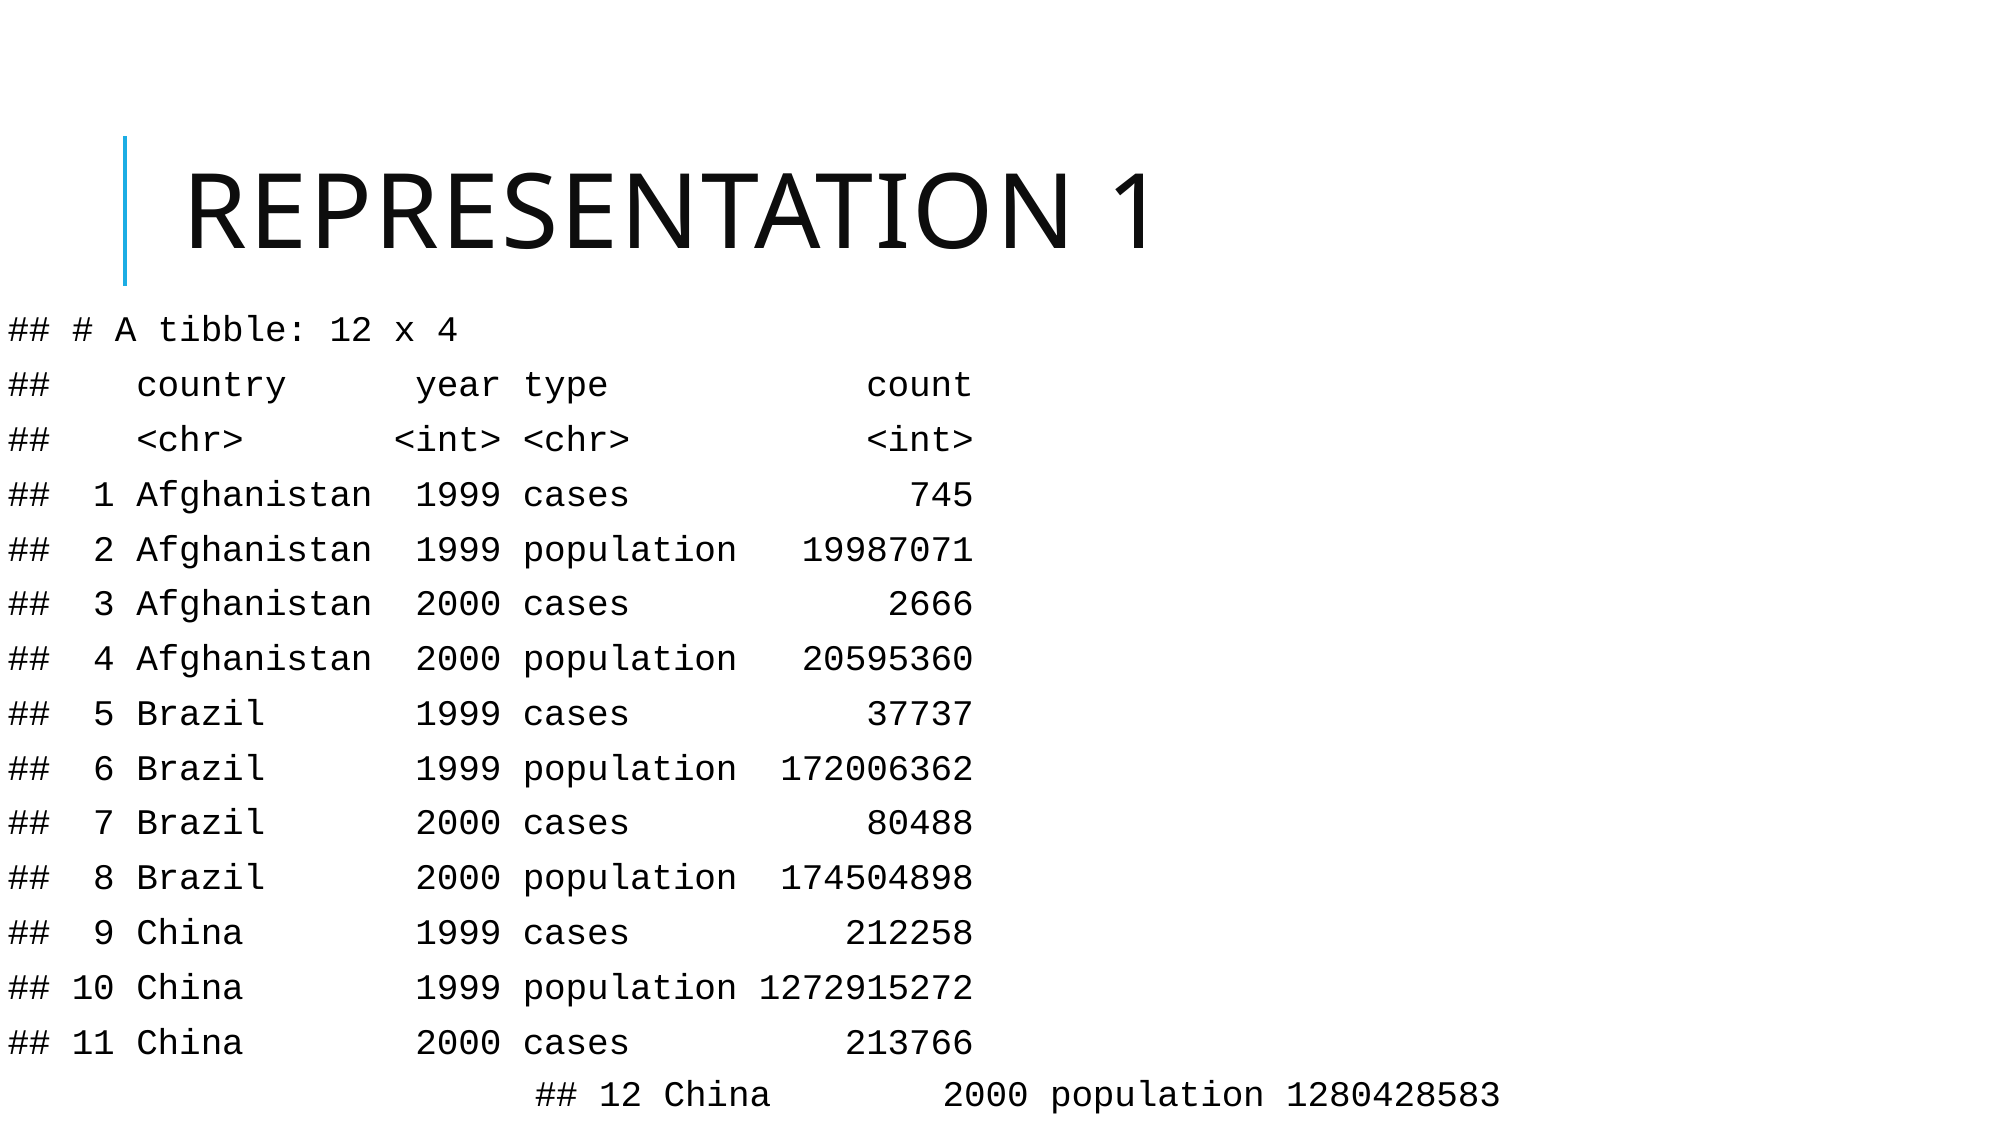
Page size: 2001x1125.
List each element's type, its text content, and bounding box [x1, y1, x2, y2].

list ## # A tibble: 12 x 4 ## country year type count ## <chr> <int> <chr> <int> ## 1 Afghanistan 1999 cases 745 ## 2 Afghanistan 1999 population 19987071 ## 3 Afghanistan 2000 cases 2666 ## 4 Afghanistan 2000 population 20595360 ## 5 Brazil 1999 cases 37737 ## 6 Brazil 1999 population 172006362 ## 7 Brazil 2000 cases 80488 ## 8 Brazil 2000 population 174504898 ## 9 China 1999 cases 212258 ## 10 China 1999 population 1272915272 ## 11 China 2000 cases 213766 ## 12 China 2000 population 1280428583 [0, 303, 2000, 1125]
title Representation 1 [168, 96, 1763, 303]
